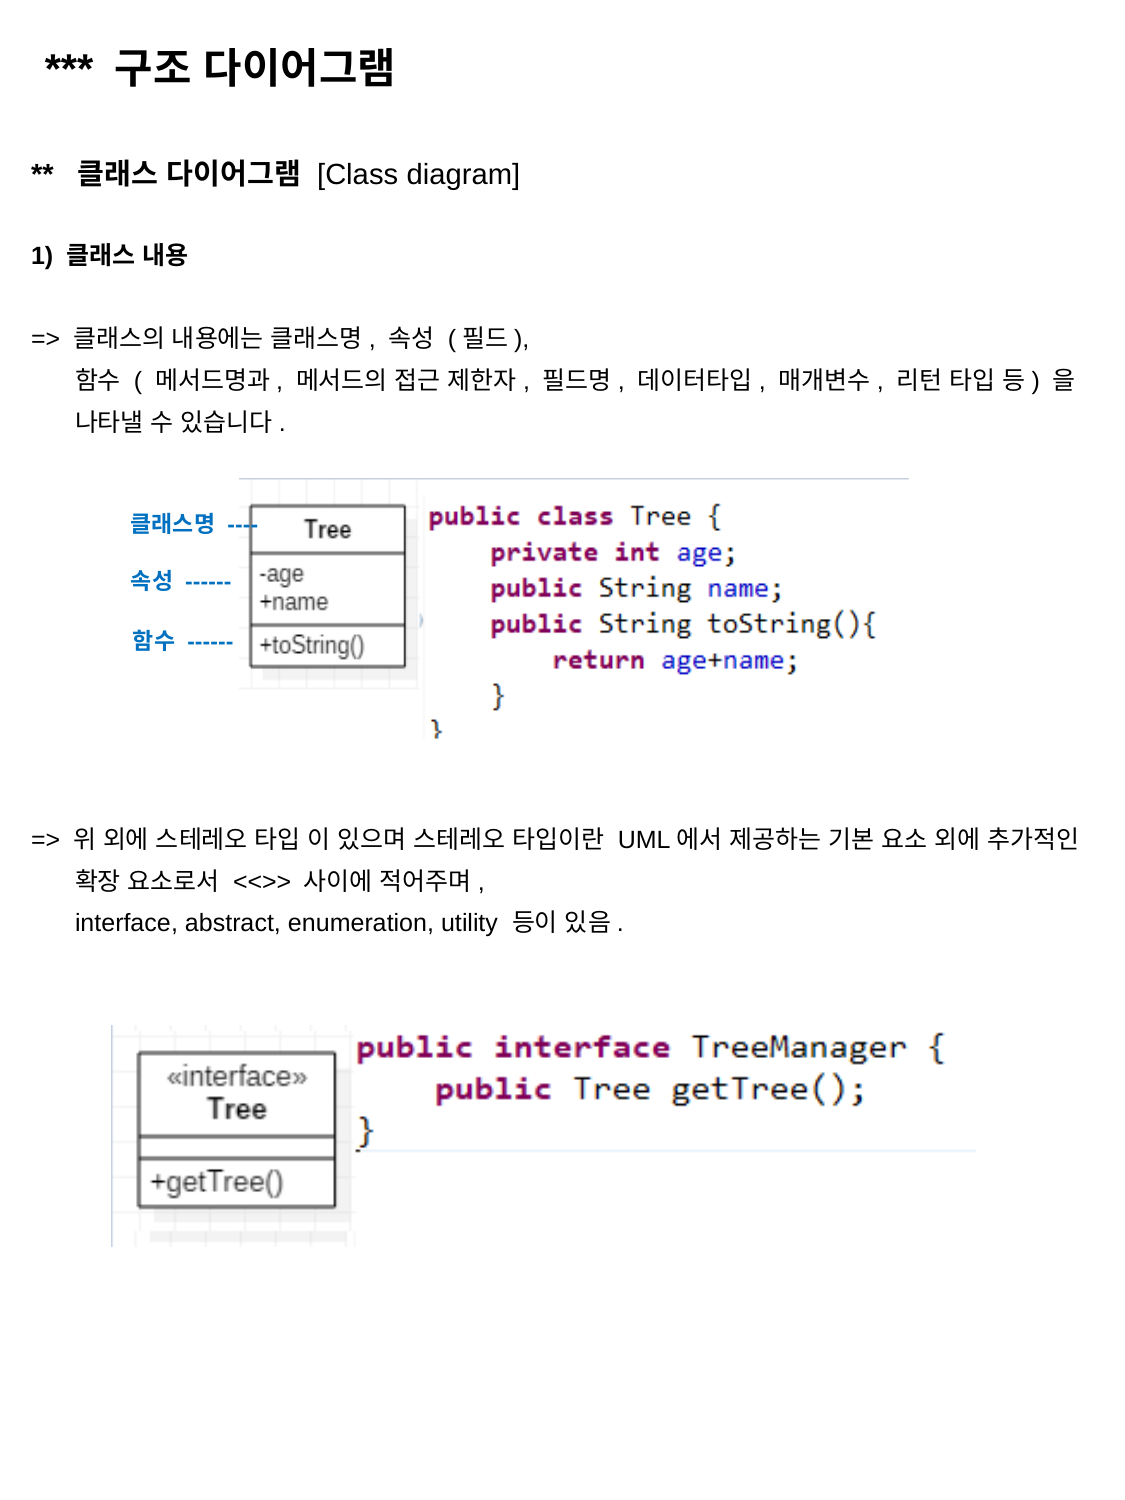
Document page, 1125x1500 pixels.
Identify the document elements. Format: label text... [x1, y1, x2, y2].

text_box ** 클래스 다이어그램 [Class diagram] 1) 클래스 내용 => 클래스의 내용에는 클래스명, 속성 (필드), 함수 ( 메서드명과, 메서드의 접근 제한자, 필드명, 데이터타입, 매개변수, 리턴 타입 등) 을 나타낼 수 있습니다. => 위 외에 스테레오 타입 이 있으며 스테레오 타입이란 UML에서 제공하는 기본 요소 외에 추가적인 확장 요소로서 <<>> 사이에 적어주며, interface, abstract, enumeration, utility 등이 있음. [16, 147, 1106, 944]
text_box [101, 478, 909, 810]
text_box *** 구조 다이어그램 [29, 34, 412, 100]
picture [111, 1024, 977, 1247]
